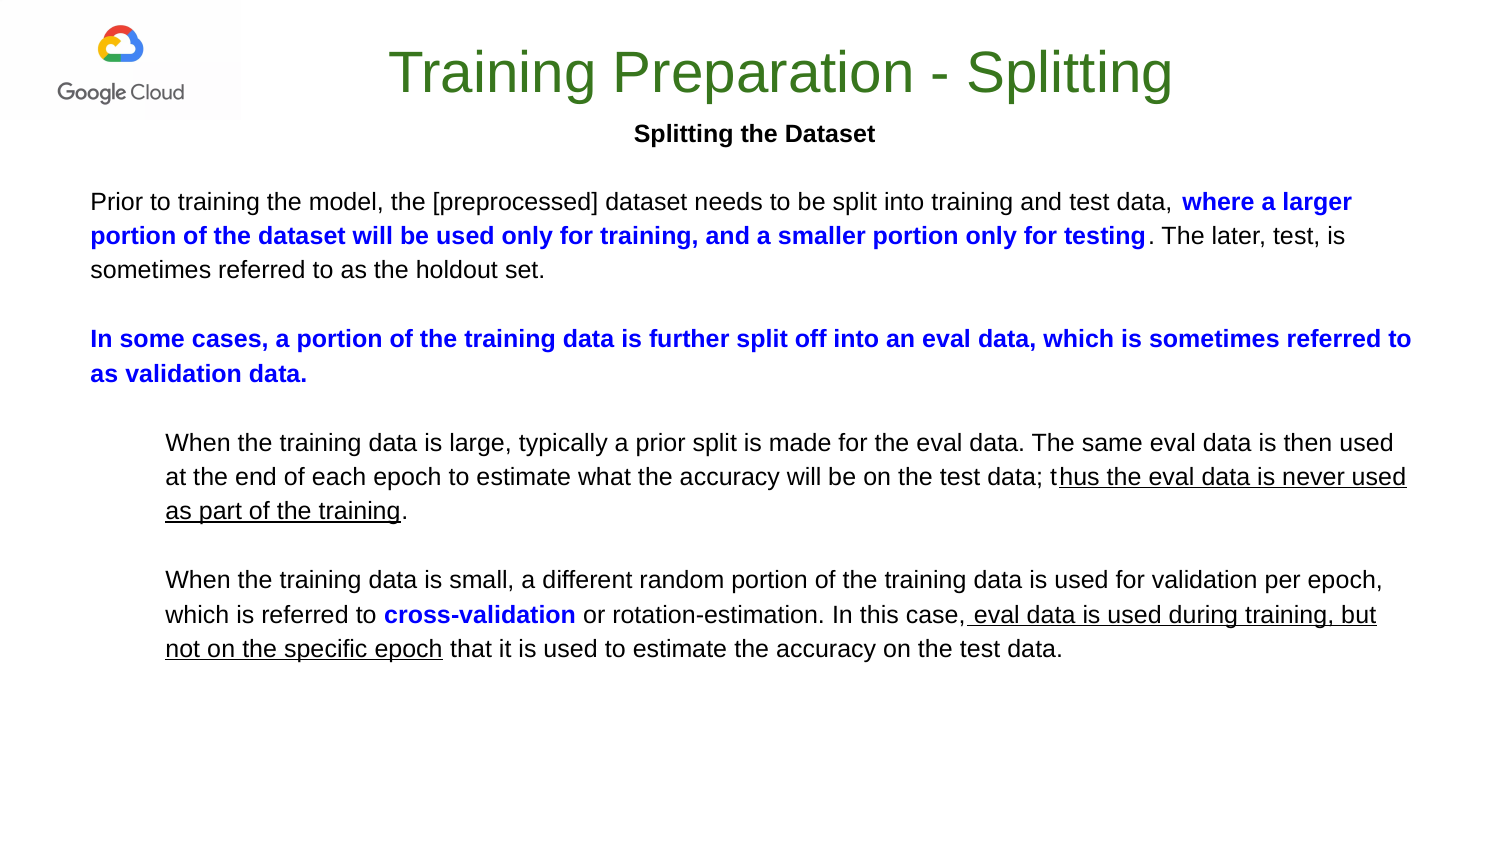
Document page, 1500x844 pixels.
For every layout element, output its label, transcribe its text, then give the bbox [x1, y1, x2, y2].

picture [0, 0, 241, 121]
text_box Splitting the Dataset Prior to training the model, the [preprocessed] dataset needs to be split into training and test data, where a larger portion of the dataset will be used only for training, and a smaller portion only for testing. The later, test, is sometimes referred to as the holdout set. In some cases, a portion of the training data is further split off into an eval data, which is sometimes referred to as validation data. When the training data is large, typically a prior split is made for the eval data. The same eval data is then used at the end of each epoch to estimate what the accuracy will be on the test data; thus the eval data is never used as part of the training. When the training data is small, a different random portion of the training data is used for validation per epoch, which is referred to cross-validation or rotation-estimation. In this case, eval data is used during training, but not on the specific epoch that it is used to estimate the accuracy on the test data. [75, 97, 1435, 788]
subtitle Training Preparation - Splitting [244, 19, 1481, 150]
